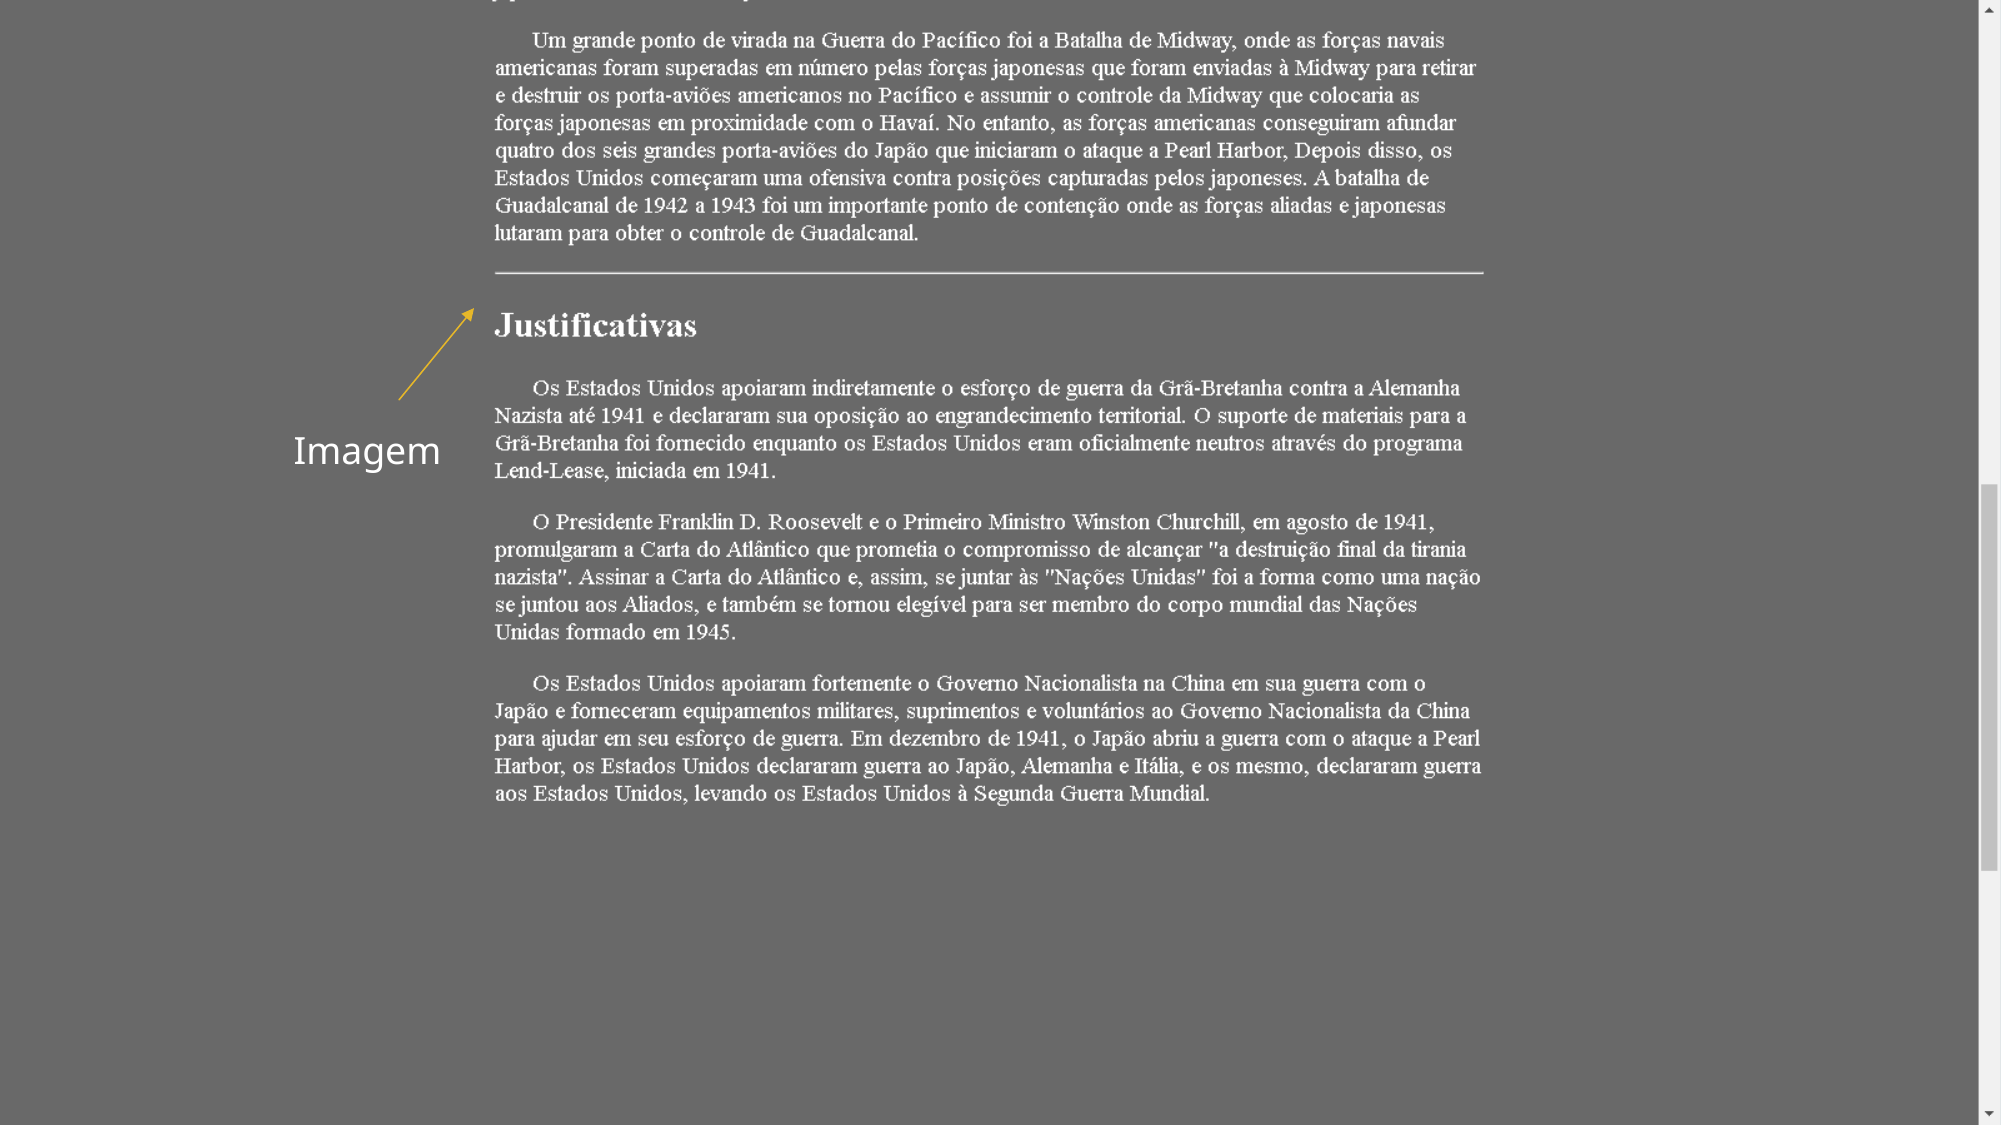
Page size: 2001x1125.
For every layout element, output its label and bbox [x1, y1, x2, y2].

picture [0, 0, 2000, 1125]
text_box [398, 307, 475, 401]
